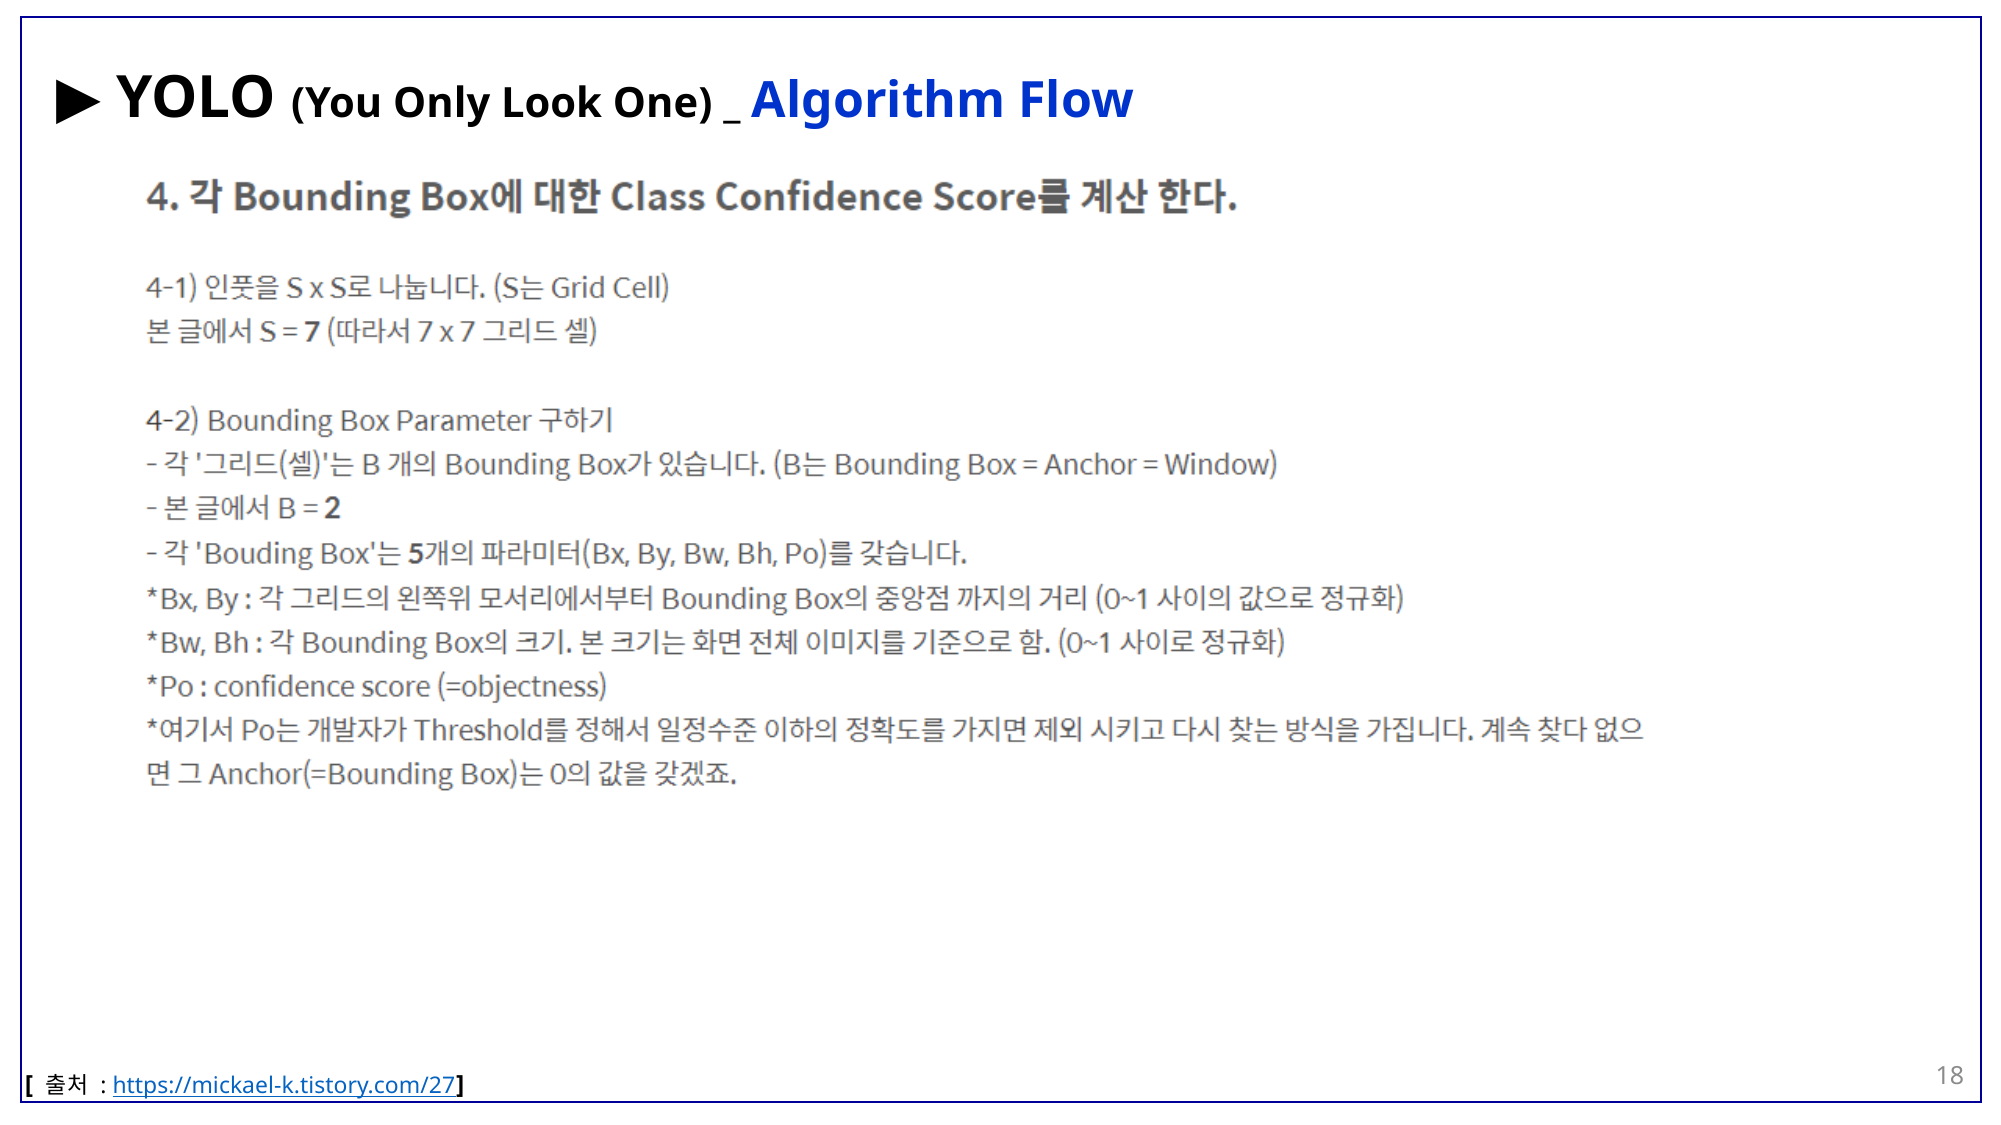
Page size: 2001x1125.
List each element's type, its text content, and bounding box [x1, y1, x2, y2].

text_box ▶ YOLO (You Only Look One) _ Algorithm Flow [41, 52, 1825, 137]
picture [135, 173, 1653, 800]
slide_number 18 [1529, 1103, 1980, 1107]
text_box [20, 16, 1982, 1103]
text_box [ 출처 : https://mickael-k.tistory.com/27] [10, 1061, 962, 1108]
